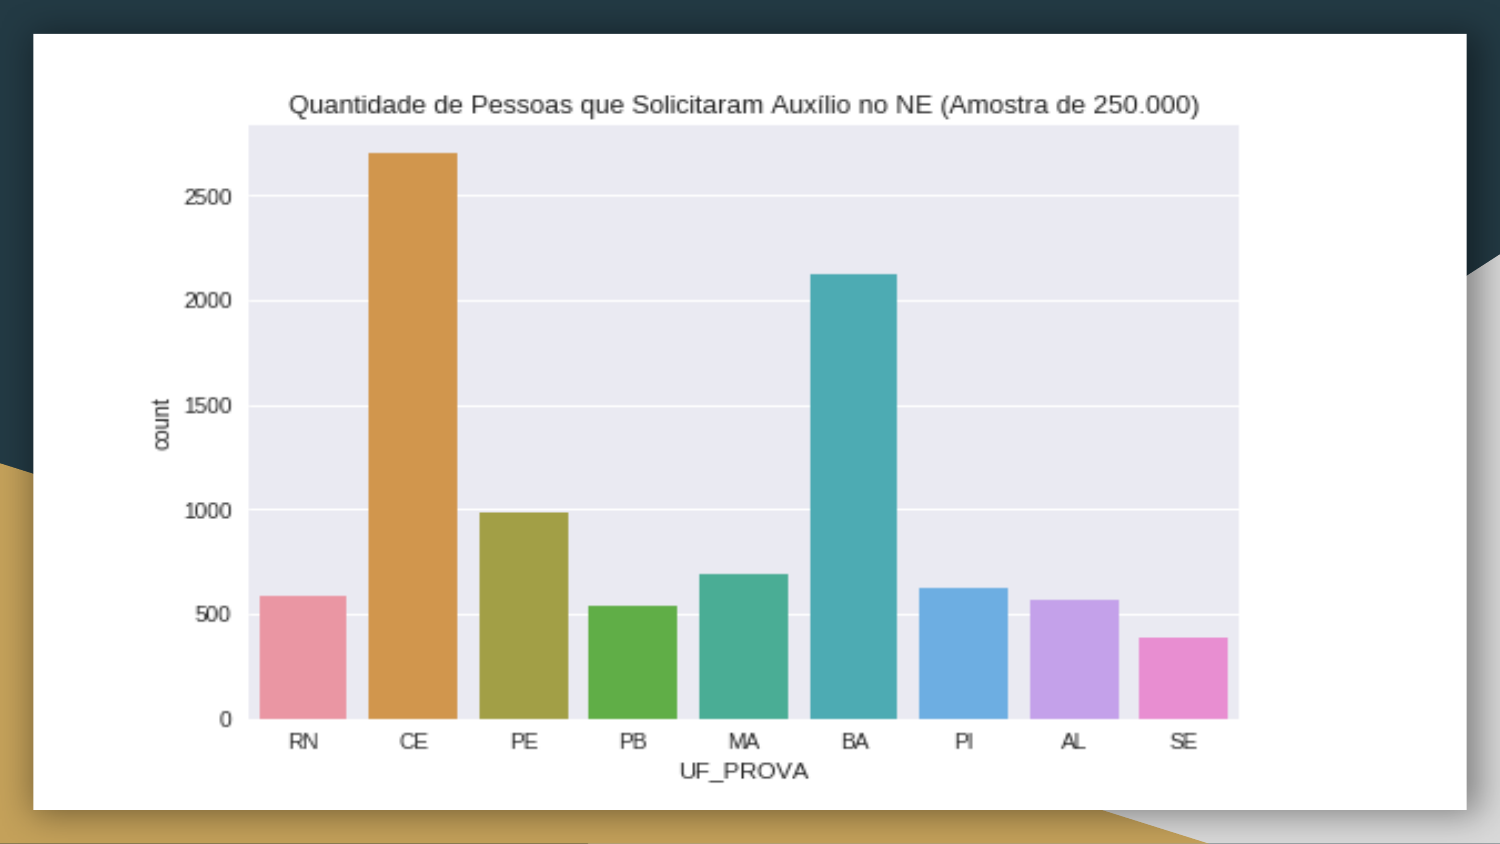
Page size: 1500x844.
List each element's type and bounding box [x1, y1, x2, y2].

picture [136, 82, 1255, 795]
